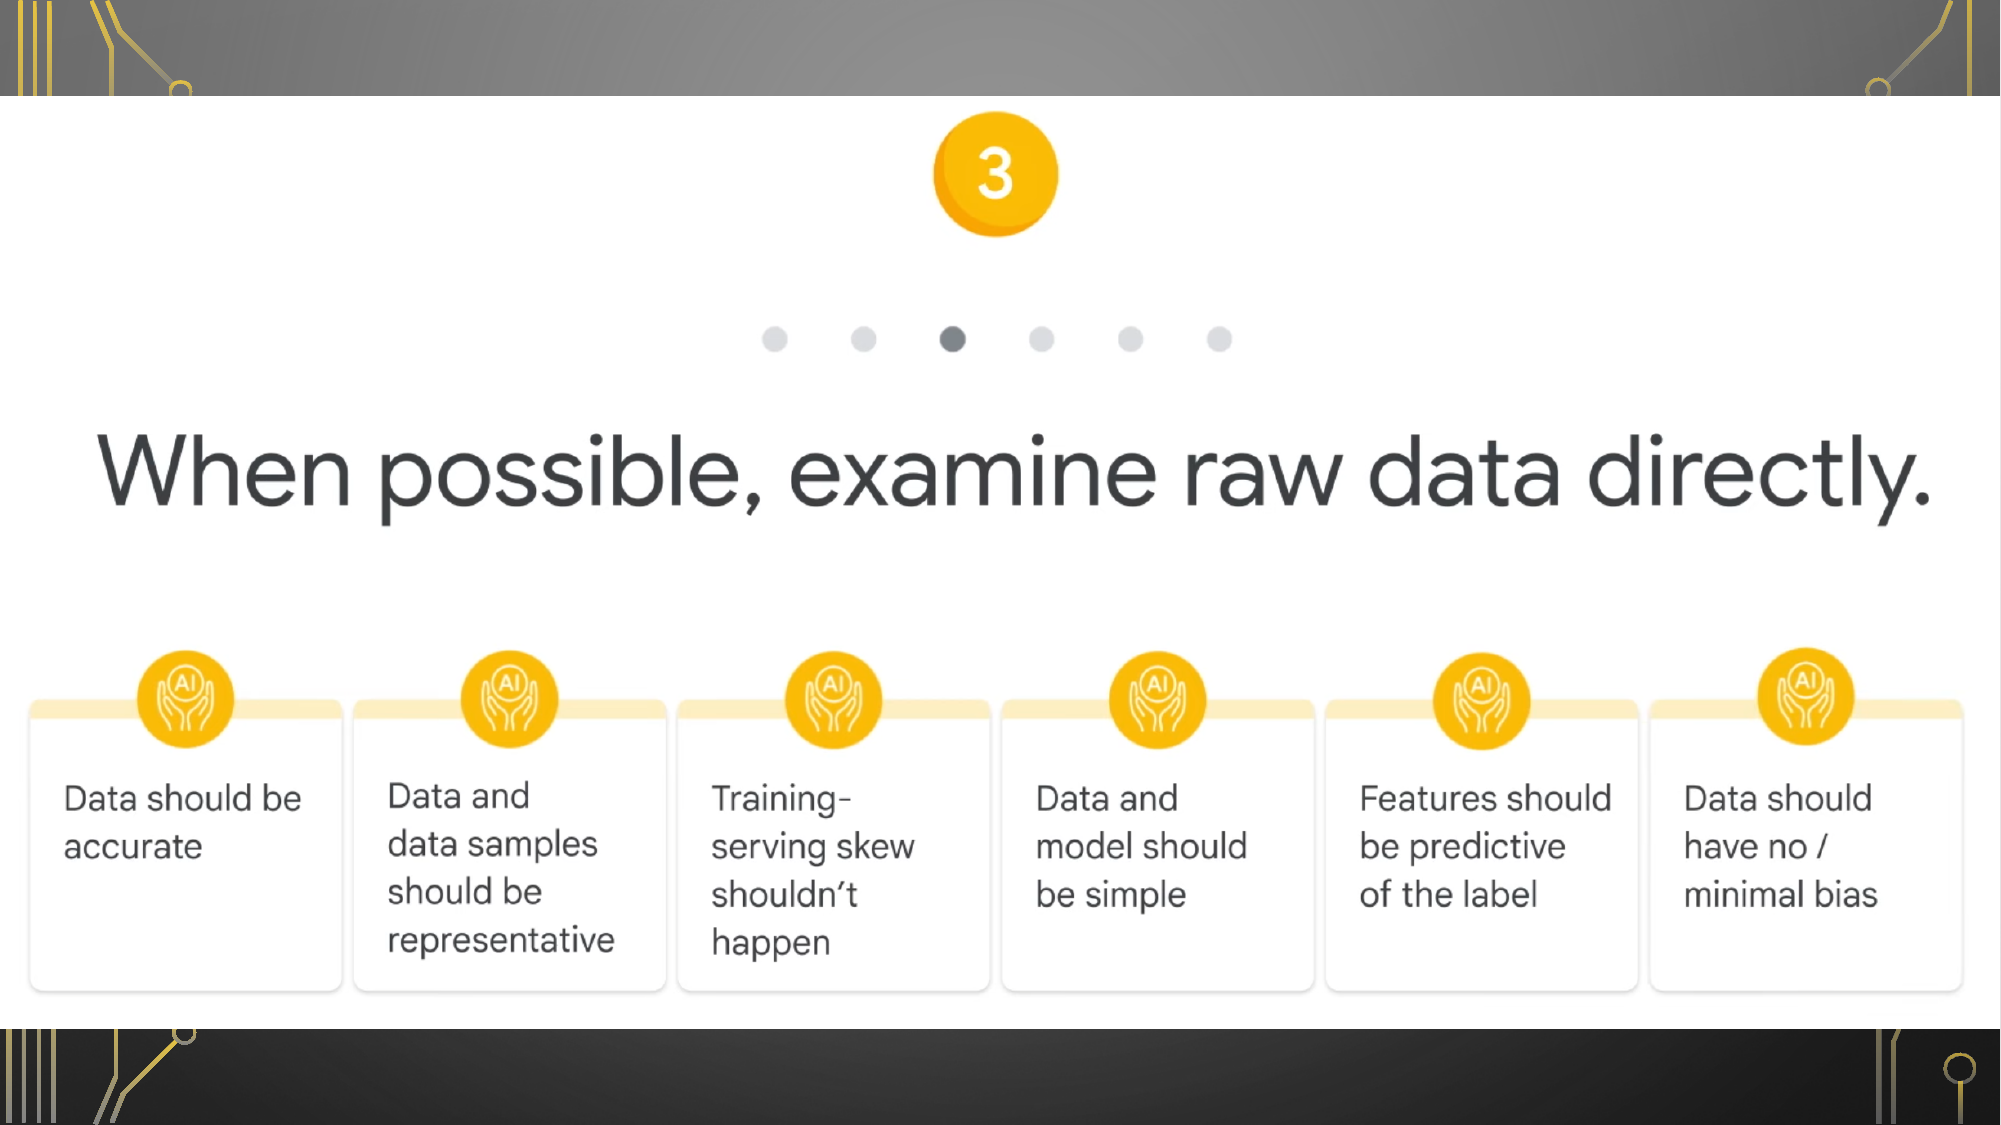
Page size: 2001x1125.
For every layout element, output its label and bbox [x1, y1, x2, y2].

picture [0, 96, 2000, 1029]
